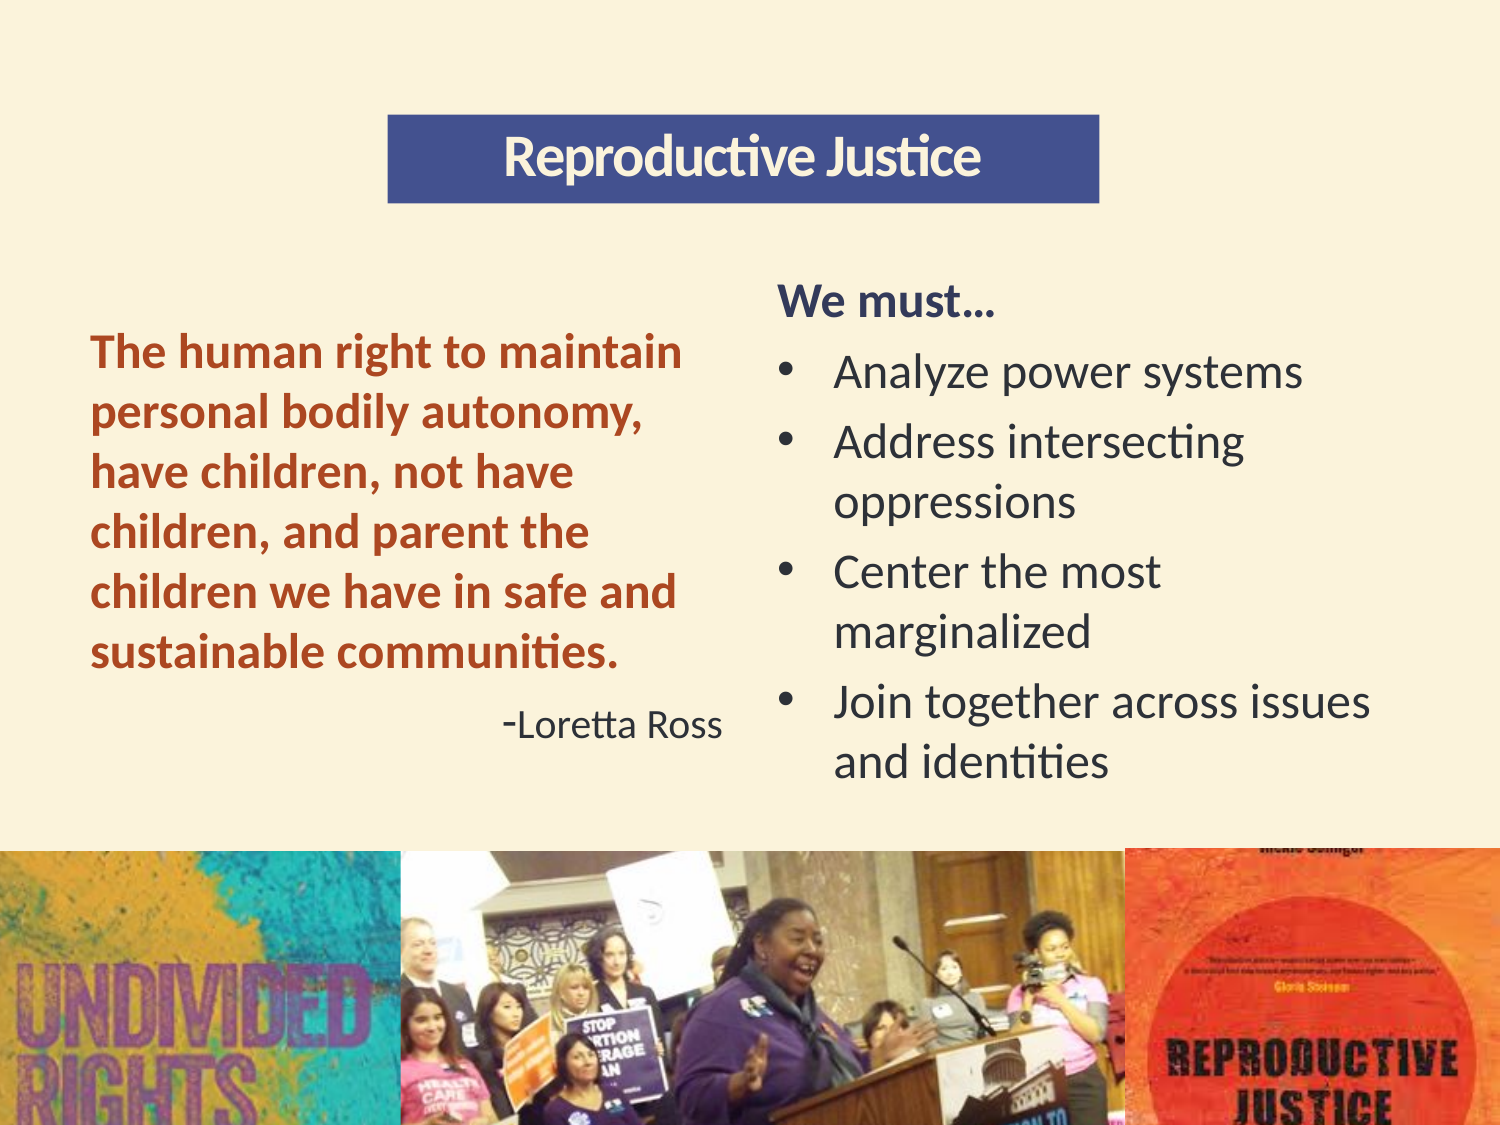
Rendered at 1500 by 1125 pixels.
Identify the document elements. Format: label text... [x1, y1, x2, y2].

text_box Reproductive Justice [387, 114, 1100, 204]
list Analyze power systems Address intersecting oppressions Center the most marginalized Join together across issues and identities [761, 330, 1425, 849]
list The human right to maintain personal bodily autonomy, have children, not have children, and parent the children we have in safe and sustainable communities. -Loretta Ross [75, 241, 738, 849]
picture [0, 847, 1500, 1125]
list We must… [761, 230, 1425, 330]
